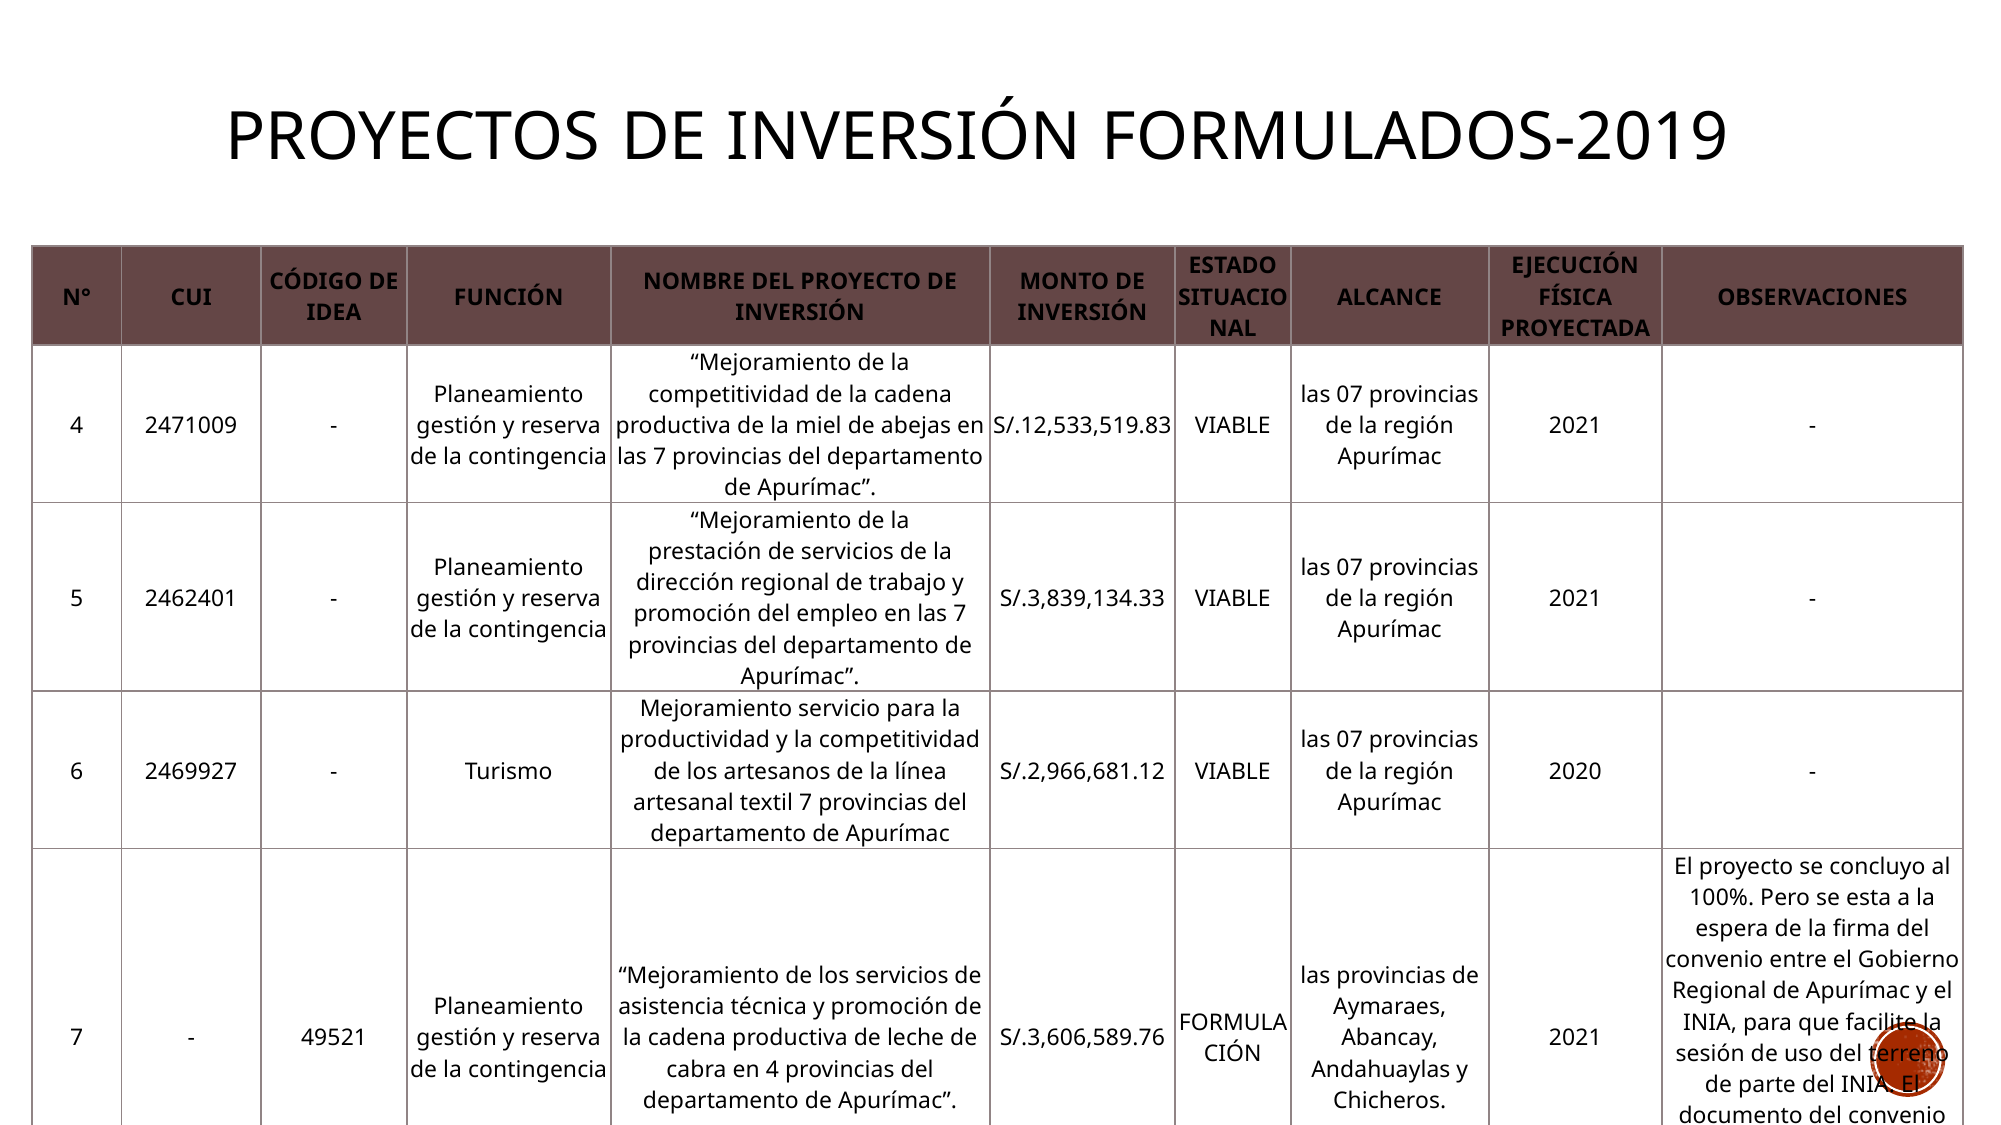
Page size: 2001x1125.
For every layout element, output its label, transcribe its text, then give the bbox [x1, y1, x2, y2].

table_cell VIABLE [1176, 503, 1290, 690]
table_cell 6 [33, 692, 121, 848]
table_cell 2471009 [122, 346, 260, 502]
table_cell VIABLE [1176, 692, 1290, 848]
table_cell FORMULACIÓN [1176, 849, 1290, 1125]
table_cell 2021 [1490, 503, 1661, 690]
table_cell - [1663, 346, 1962, 502]
table_cell - [122, 849, 260, 1125]
table_header N° [33, 247, 121, 344]
table_header NOMBRE DEL PROYECTO DE INVERSIÓN [612, 247, 989, 344]
table_header MONTO DE INVERSIÓN [991, 247, 1174, 344]
table_cell Planeamiento gestión y reserva de la contingencia [408, 346, 610, 502]
table_header ALCANCE [1292, 247, 1488, 344]
table_cell 2021 [1490, 849, 1661, 1125]
table_cell El proyecto se concluyo al 100%. Pero se esta a la espera de la firma del convenio entre el Gobierno Regional de Apurímac y el INIA, para que facilite la sesión de uso del terreno de parte del INIA. El documento del convenio actualmente se encuentra en la sede central del INIA Lima [1663, 849, 1962, 1125]
table_cell - [262, 692, 406, 848]
table_cell las provincias de Aymaraes, Abancay, Andahuaylas y Chicheros. [1292, 849, 1488, 1125]
table_header CÓDIGO DE IDEA [262, 247, 406, 344]
text_box Proyectos de Inversión Formulados-2019 [111, 76, 1844, 175]
table_cell Mejoramiento servicio para la productividad y la competitividad de los artesanos de la línea artesanal textil 7 provincias del departamento de Apurímac [612, 692, 989, 848]
table_cell Planeamiento gestión y reserva de la contingencia [408, 503, 610, 690]
table_header CUI [122, 247, 260, 344]
table_cell 7 [33, 849, 121, 1125]
table_cell S/.12,533,519.83 [991, 346, 1174, 502]
table_header EJECUCIÓN FÍSICA PROYECTADA [1490, 247, 1661, 344]
table_cell “Mejoramiento de la competitividad de la cadena productiva de la miel de abejas en las 7 provincias del departamento de Apurímac”. [612, 346, 989, 502]
table_cell “Mejoramiento de la prestación de servicios de la dirección regional de trabajo y promoción del empleo en las 7 provincias del departamento de Apurímac”. [612, 503, 989, 690]
table_cell S/.2,966,681.12 [991, 692, 1174, 848]
table_cell - [1663, 692, 1962, 848]
table_header ESTADO SITUACIONAL [1176, 247, 1290, 344]
table_cell - [262, 346, 406, 502]
table_cell Turismo [408, 692, 610, 848]
table_cell 2462401 [122, 503, 260, 690]
table_cell “Mejoramiento de los servicios de asistencia técnica y promoción de la cadena productiva de leche de cabra en 4 provincias del departamento de Apurímac”. [612, 849, 989, 1125]
table_header OBSERVACIONES [1663, 247, 1962, 344]
table_cell 4 [33, 346, 121, 502]
table_cell las 07 provincias de la región Apurímac [1292, 346, 1488, 502]
table_cell las 07 provincias de la región Apurímac [1292, 503, 1488, 690]
table_cell 2021 [1490, 346, 1661, 502]
table_cell VIABLE [1176, 346, 1290, 502]
table_cell Planeamiento gestión y reserva de la contingencia [408, 849, 610, 1125]
table_cell 2020 [1490, 692, 1661, 848]
table_cell 5 [33, 503, 121, 690]
table_cell S/.3,839,134.33 [991, 503, 1174, 690]
table_cell 2469927 [122, 692, 260, 848]
table_header FUNCIÓN [408, 247, 610, 344]
table_cell las 07 provincias de la región Apurímac [1292, 692, 1488, 848]
table_cell - [262, 503, 406, 690]
table_cell 49521 [262, 849, 406, 1125]
table_cell S/.3,606,589.76 [991, 849, 1174, 1125]
table_cell - [1663, 503, 1962, 690]
